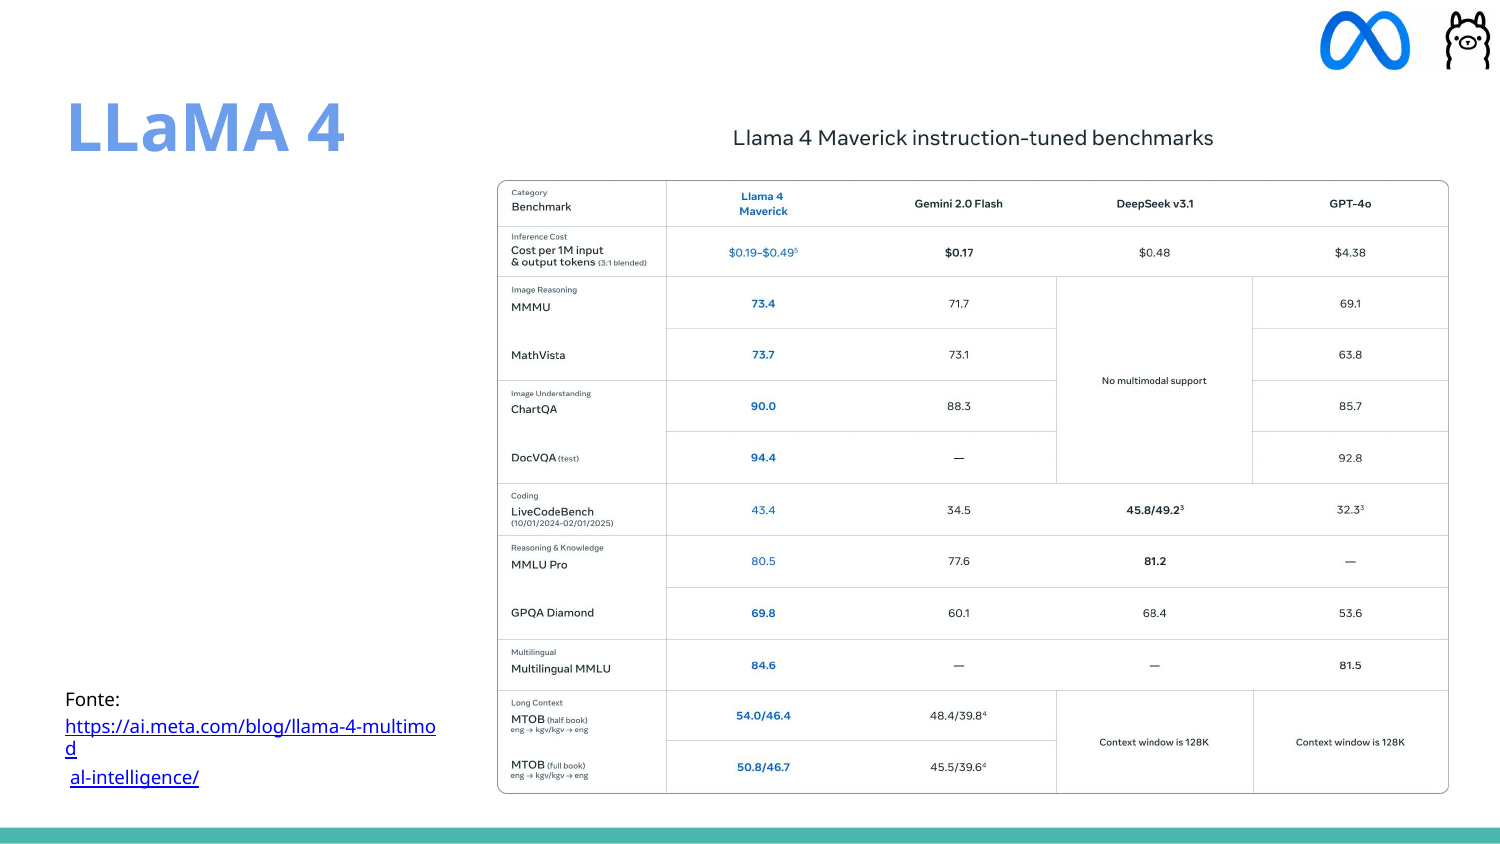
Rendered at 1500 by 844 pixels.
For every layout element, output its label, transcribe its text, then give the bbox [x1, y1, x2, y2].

picture [497, 128, 1450, 796]
title LLaMA 4 [11, 8, 1056, 227]
text_box Fonte: https://ai.meta.com/blog/llama-4-multimod al-intelligence/ [63, 681, 446, 770]
picture [1319, 6, 1492, 74]
